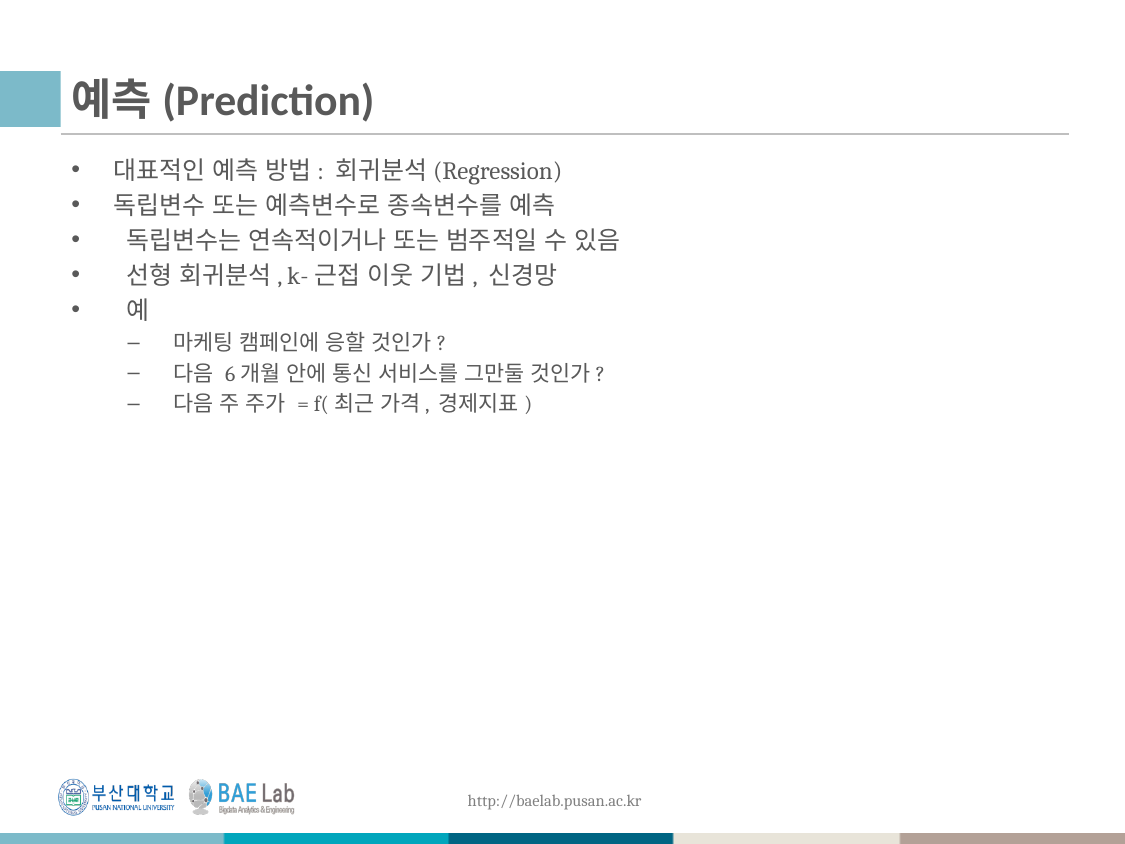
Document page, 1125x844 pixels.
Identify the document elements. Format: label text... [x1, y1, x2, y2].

picture [673, 833, 1125, 844]
list 대표적인 예측 방법: 회귀분석(Regression) 독립변수 또는 예측변수로 종속변수를 예측 독립변수는 연속적이거나 또는 범주적일 수 있음 선형 회귀분석, k-근접 이웃 기법, 신경망 예 마케팅 캠페인에 응할 것인가? 다음 6개월 안에 통신 서비스를 그만둘 것인가? 다음 주 주가 = f(최근 가격, 경제지표) [56, 146, 1069, 754]
picture [55, 775, 175, 819]
title 예측(Prediction) [56, 71, 1069, 125]
picture [186, 776, 300, 816]
picture [0, 833, 448, 844]
